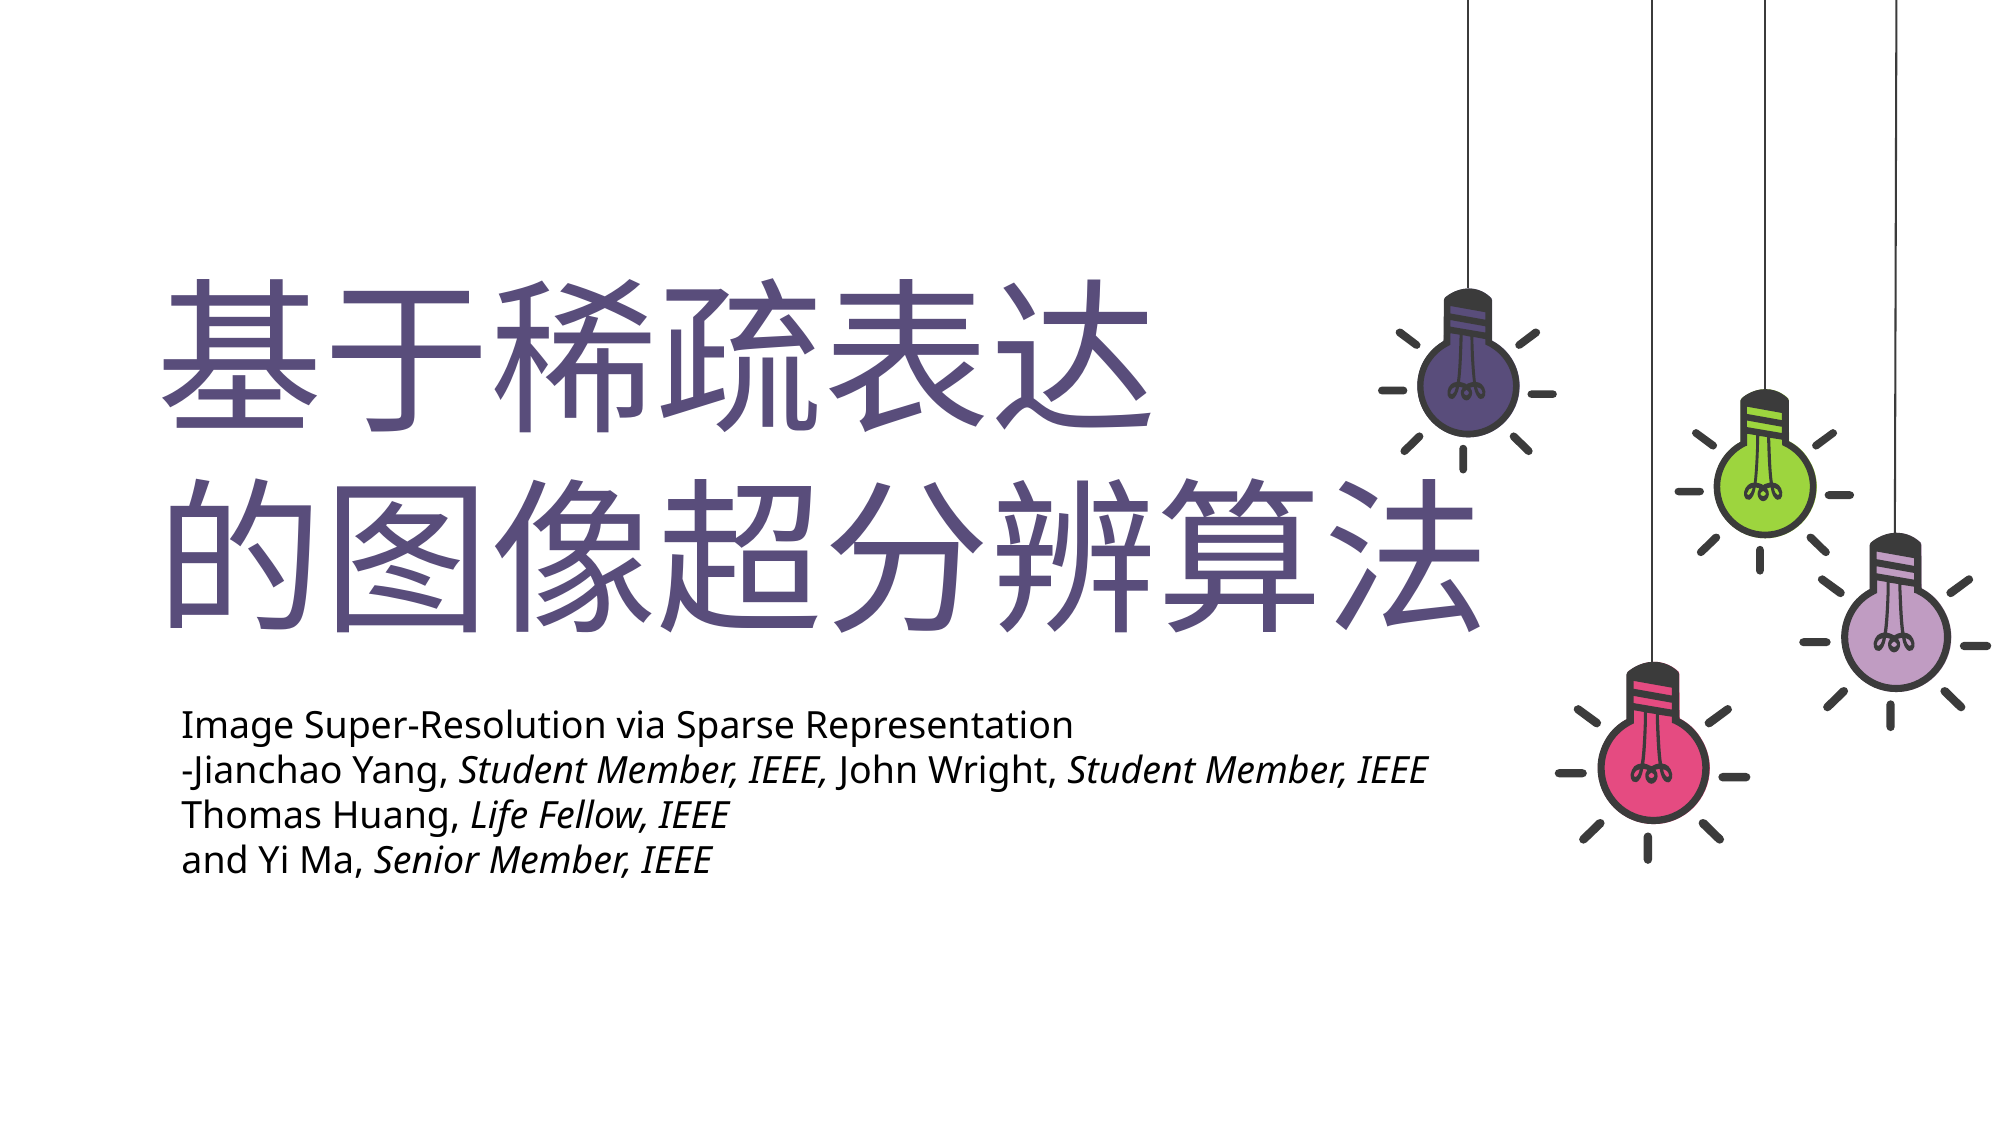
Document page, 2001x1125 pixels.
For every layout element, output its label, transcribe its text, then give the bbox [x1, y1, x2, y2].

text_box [1554, 0, 1751, 864]
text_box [1674, 0, 1799, 575]
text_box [1799, 0, 1992, 732]
text_box Image Super-Resolution via Sparse Representation -Jianchao Yang, Student Member, IEEE, John Wright, Student Member, IEEE Thomas Huang, Life Fellow, IEEE and Yi Ma, Senior Member, IEEE [166, 693, 1474, 889]
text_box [1377, 0, 1554, 474]
text_box 基于稀疏表达 的图像超分辨算法 [136, 242, 1554, 663]
